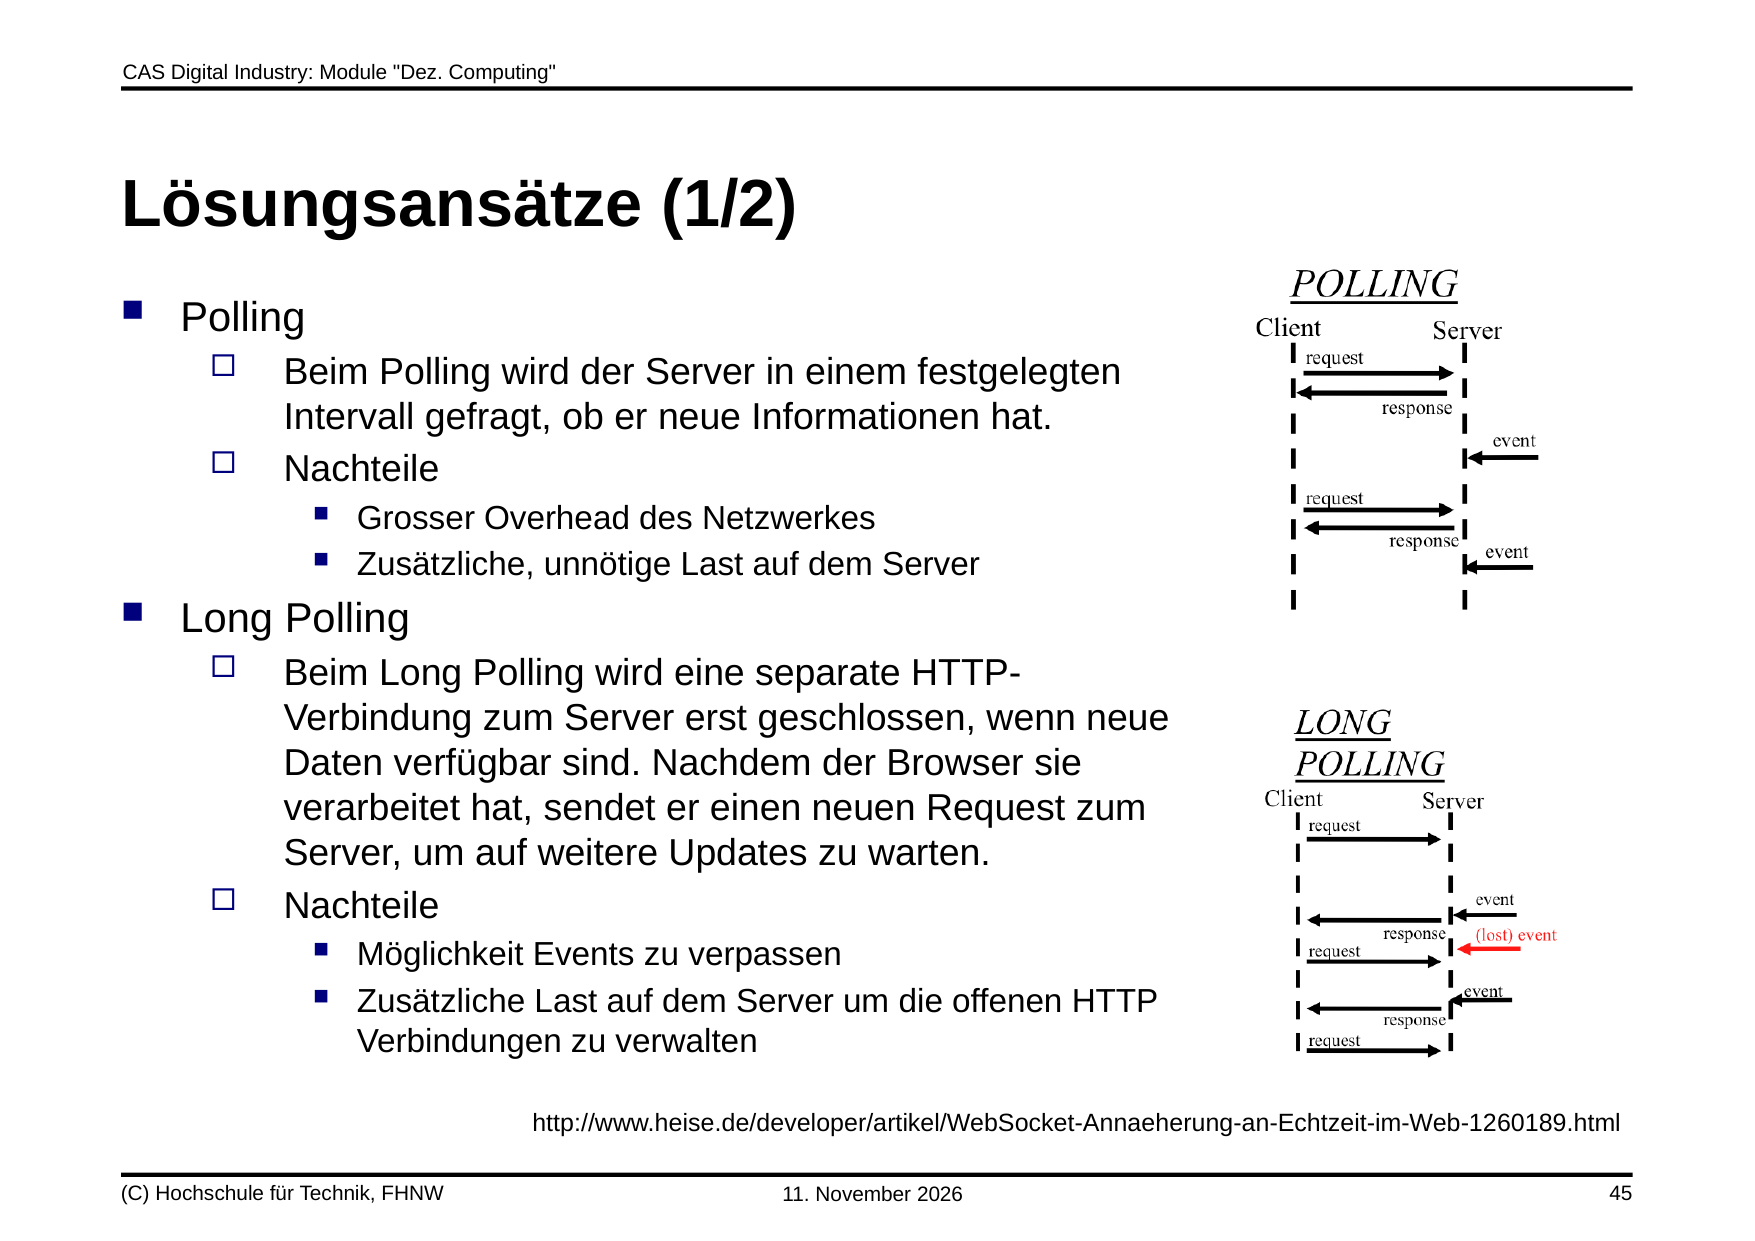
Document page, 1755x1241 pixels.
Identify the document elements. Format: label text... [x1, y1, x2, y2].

footer (C) Hochschule für Technik, FHNW [120, 1169, 724, 1205]
slide_number 45 [1490, 1174, 1633, 1205]
title Lösungsansätze (1/2) [120, 159, 1633, 237]
list Polling Beim Polling wird der Server in einem festgelegten Intervall gefragt, ob er neue Informationen hat. Nachteile Grosser Overhead des Netzwerkes Zusätzliche, unnötige Last auf dem Server Long Polling Beim Long Polling wird eine separate HTTP-Verbindung zum Server erst geschlossen, wenn neue Daten verfügbar sind. Nachdem der Browser sie verarbeitet hat, sendet er einen neuen Request zum Server, um auf weitere Updates zu warten. Nachteile Möglichkeit Events zu verpassen Zusätzliche Last auf dem Server um die offenen HTTP Verbindungen zu verwalten [120, 289, 1185, 1093]
picture [1242, 700, 1564, 1068]
picture [1213, 247, 1564, 648]
text_box http://www.heise.de/developer/artikel/WebSocket-Annaeherung-an-Echtzeit-im-Web-1260189.html [517, 1098, 1639, 1144]
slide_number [782, 1170, 1374, 1207]
